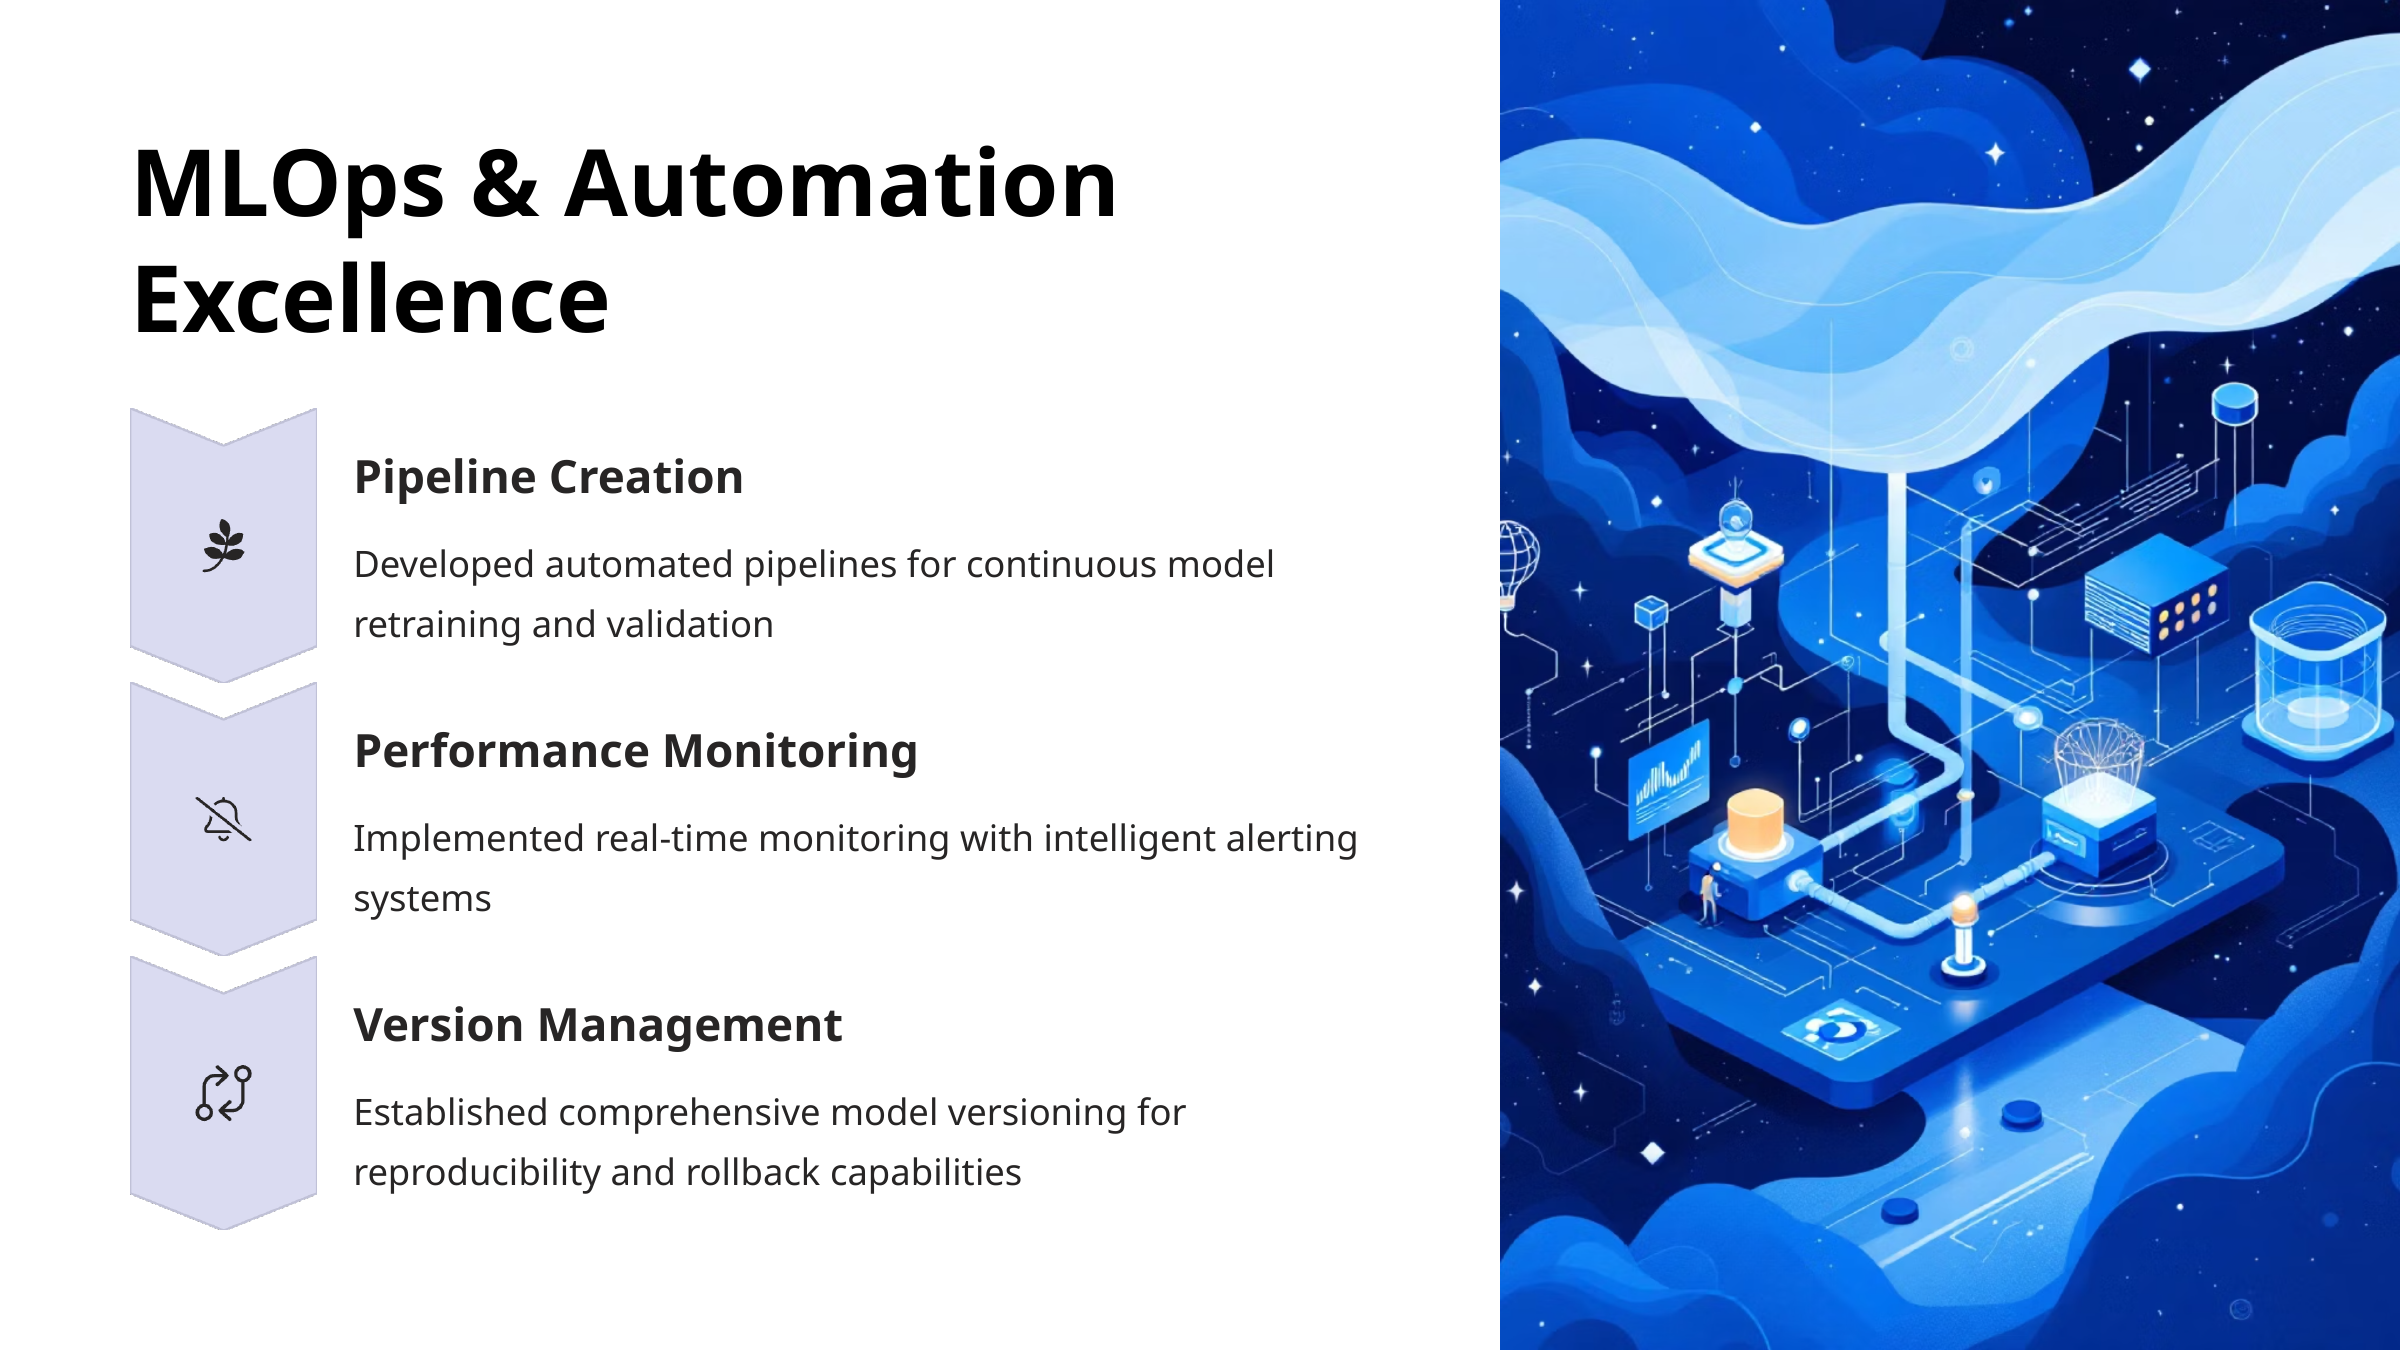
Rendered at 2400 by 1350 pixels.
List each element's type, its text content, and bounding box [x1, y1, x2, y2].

text_box Developed automated pipelines for continuous model retraining and validation [353, 525, 1370, 645]
picture [130, 408, 317, 1230]
text_box Pipeline Creation [353, 445, 819, 504]
picture [1499, 0, 2400, 1350]
text_box MLOps & Automation Excellence [130, 119, 1370, 353]
text_box Version Management [353, 993, 839, 1052]
text_box Performance Monitoring [353, 719, 909, 778]
text_box Established comprehensive model versioning for reproducibility and rollback capabilities [353, 1073, 1370, 1193]
text_box Implemented real-time monitoring with intelligent alerting systems [353, 799, 1370, 919]
